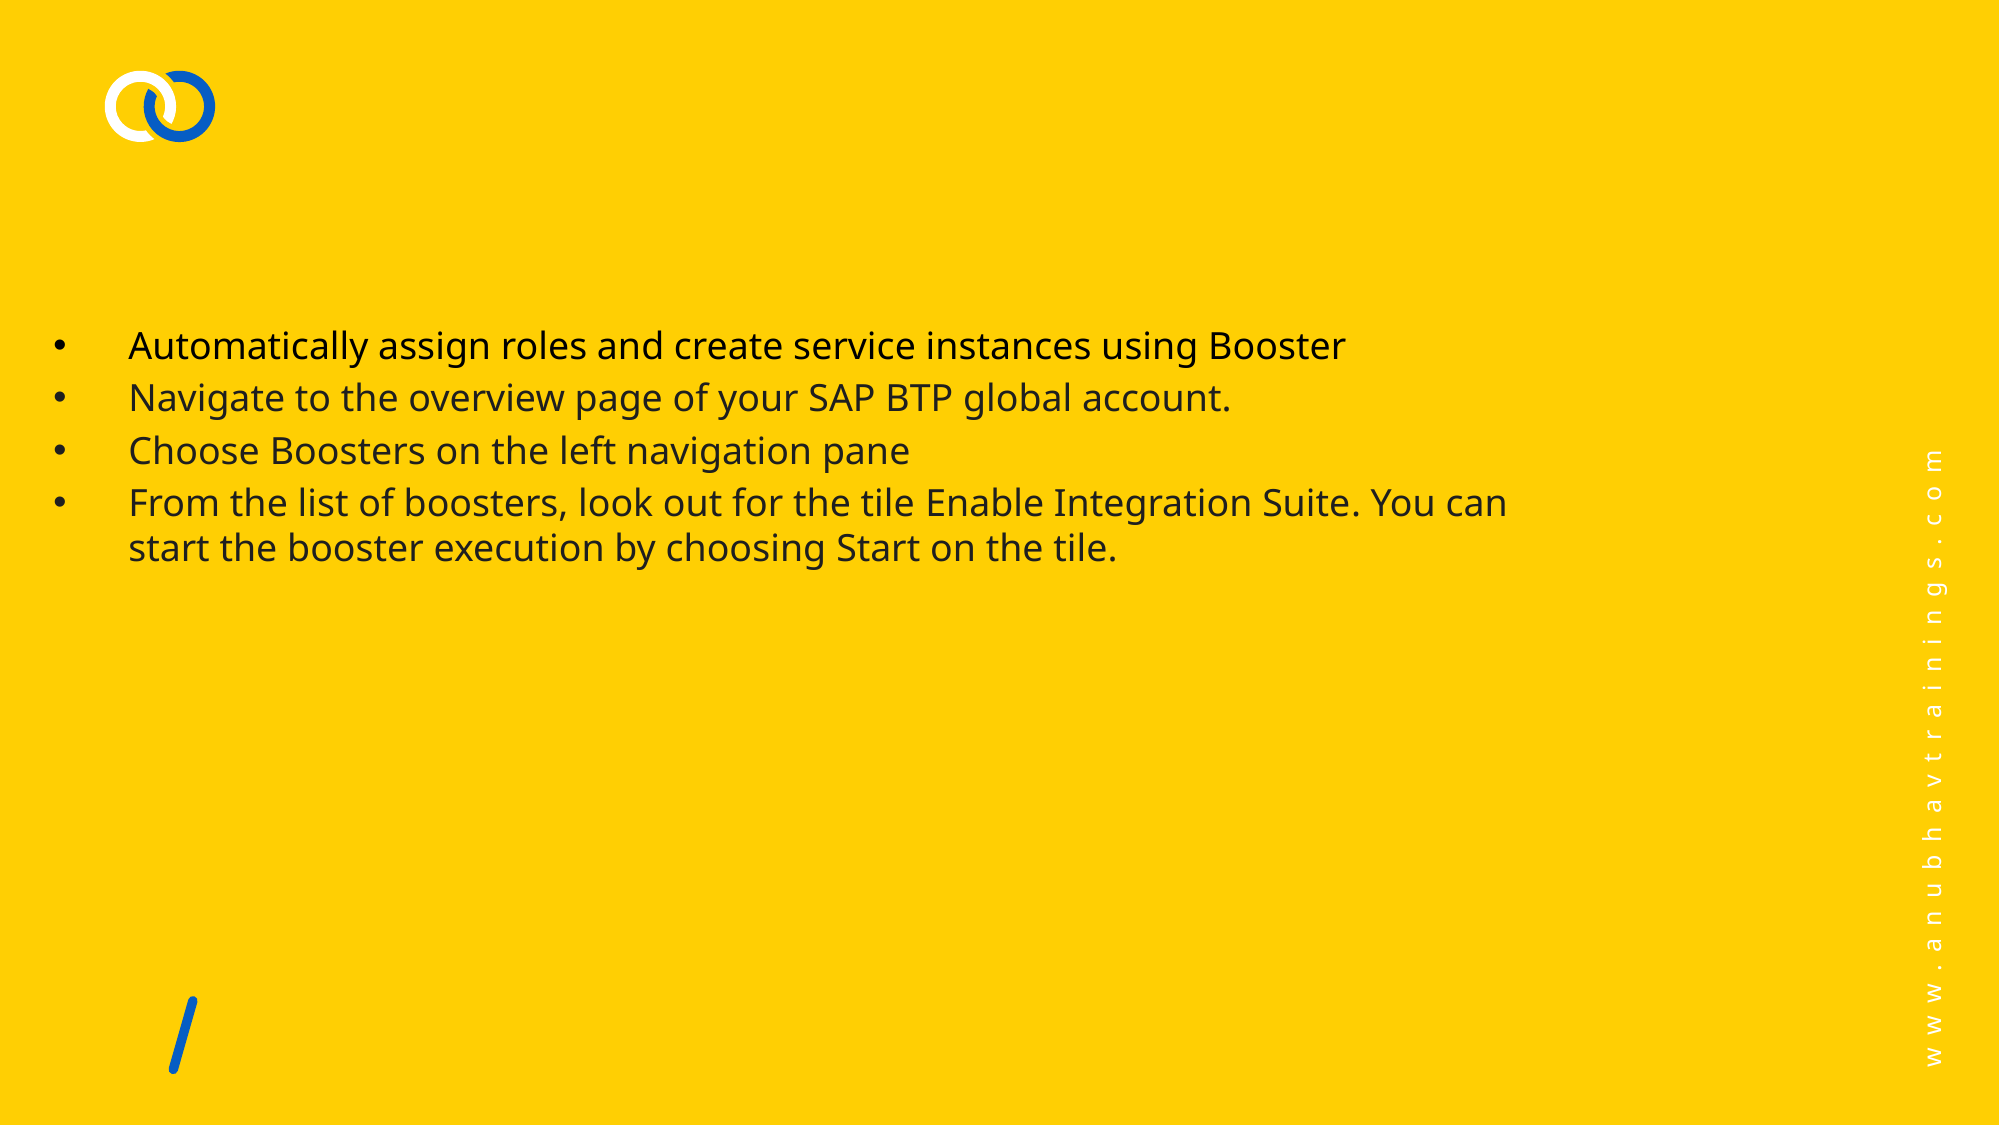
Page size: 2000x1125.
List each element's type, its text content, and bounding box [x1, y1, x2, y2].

text_box Automatically assign roles and create service instances using Booster Navigate to the overview page of your SAP BTP global account. Choose Boosters on the left navigation pane From the list of boosters, look out for the tile Enable Integration Suite. You can start the booster execution by choosing Start on the tile. [38, 314, 1579, 600]
footer www.anubhavtrainings.com [1901, 434, 1961, 1068]
